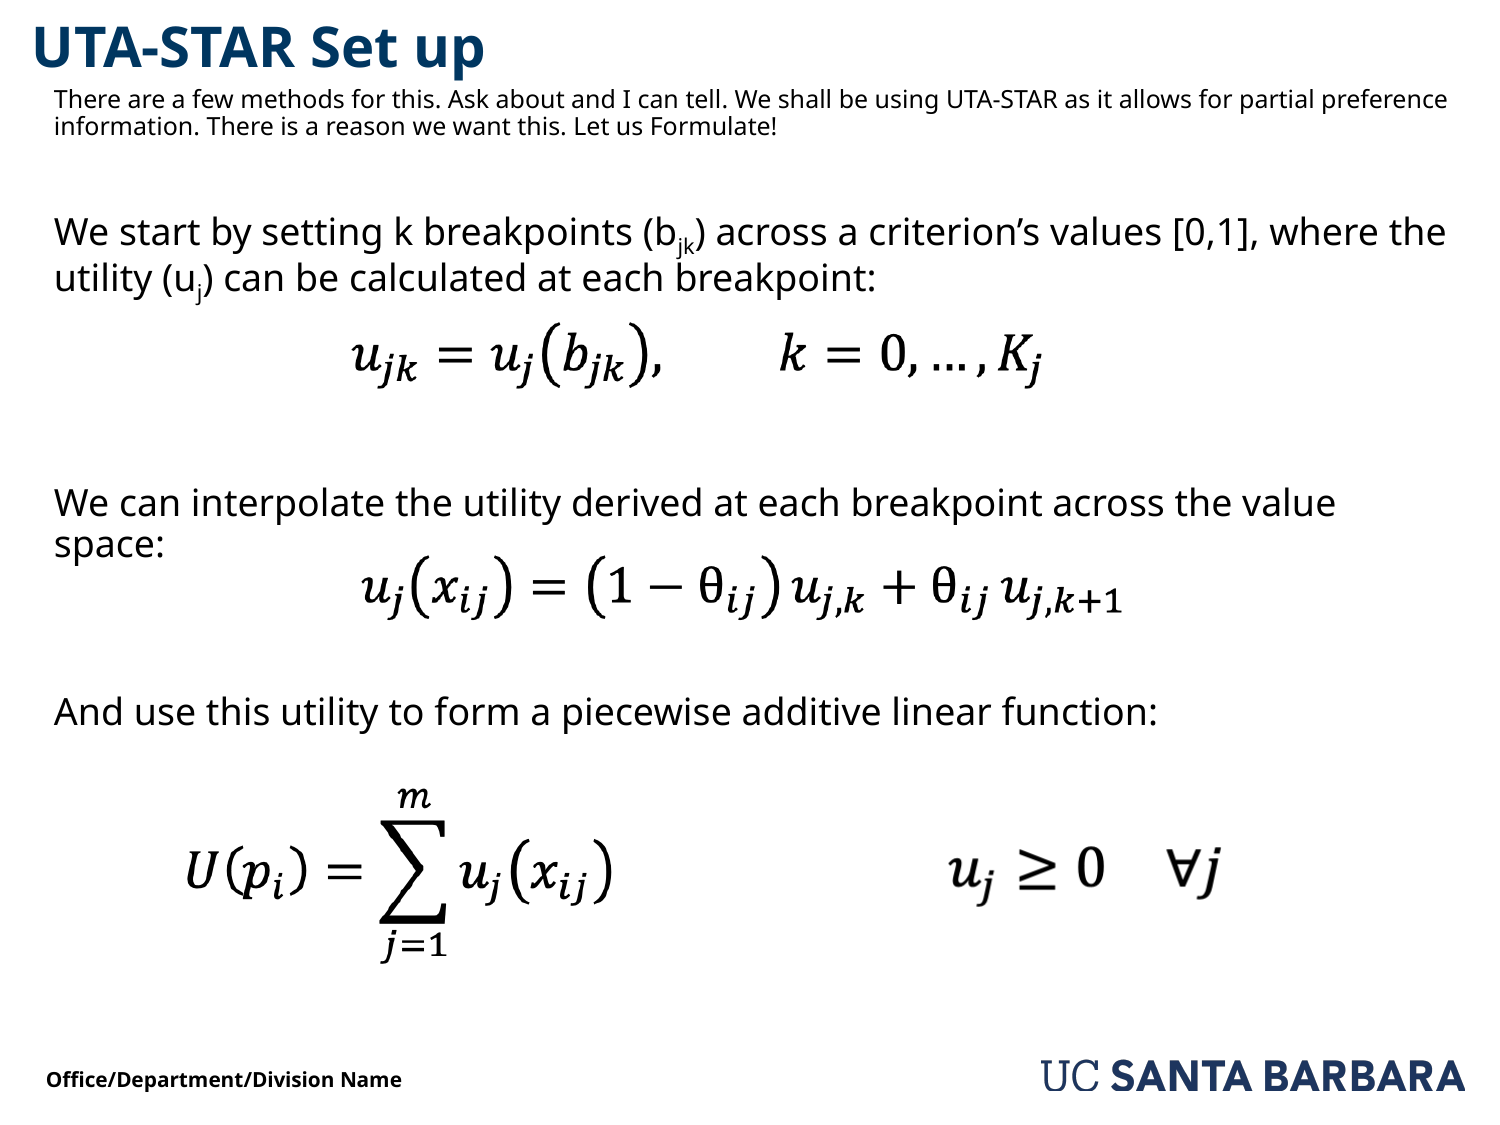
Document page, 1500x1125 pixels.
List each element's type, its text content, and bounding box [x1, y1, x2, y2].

picture [927, 828, 1265, 926]
list There are a few methods for this. Ask about and I can tell. We shall be using UTA-STAR as it allows for partial preference information. There is a reason we want this. Let us Formulate! We start by setting k breakpoints (bjk) across a criterion’s values [0,1], where the utility (uj) can be calculated at each breakpoint: We can interpolate the utility derived at each breakpoint across the value space: And use this utility to form a piecewise additive linear function: [38, 79, 1467, 1014]
title UTA-STAR Set up [16, 11, 1384, 215]
picture [336, 309, 1064, 418]
picture [146, 761, 667, 993]
picture [1041, 1059, 1465, 1091]
picture [336, 541, 1147, 653]
